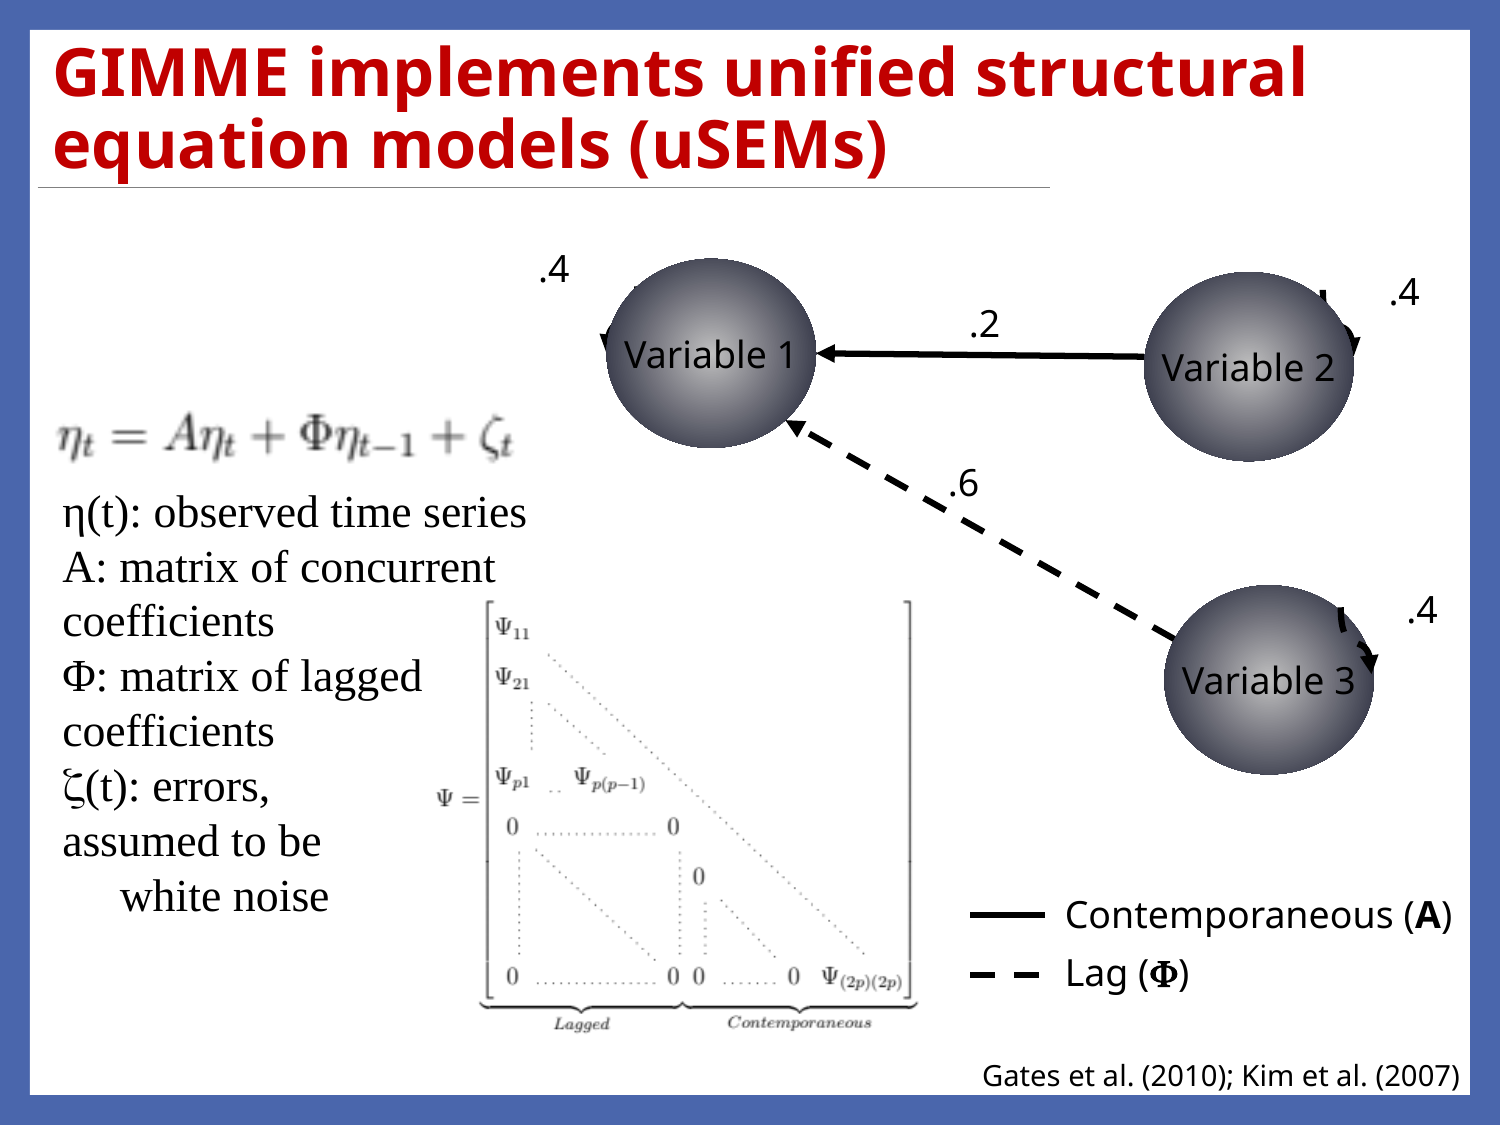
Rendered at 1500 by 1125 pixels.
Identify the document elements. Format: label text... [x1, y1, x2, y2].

picture [419, 585, 958, 1039]
picture [38, 395, 523, 484]
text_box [963, 838, 1500, 1004]
title GIMME implements unified structural equation models (uSEMs) [37, 0, 1475, 223]
text_box Gates et al. (2010); Kim et al. (2007) [359, 1049, 1475, 1100]
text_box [523, 237, 1476, 775]
text_box η(t): observed time series A: matrix of concurrent coefficients Φ: matrix of lagged coefficients (t): errors, assumed to be white noise [47, 494, 517, 929]
